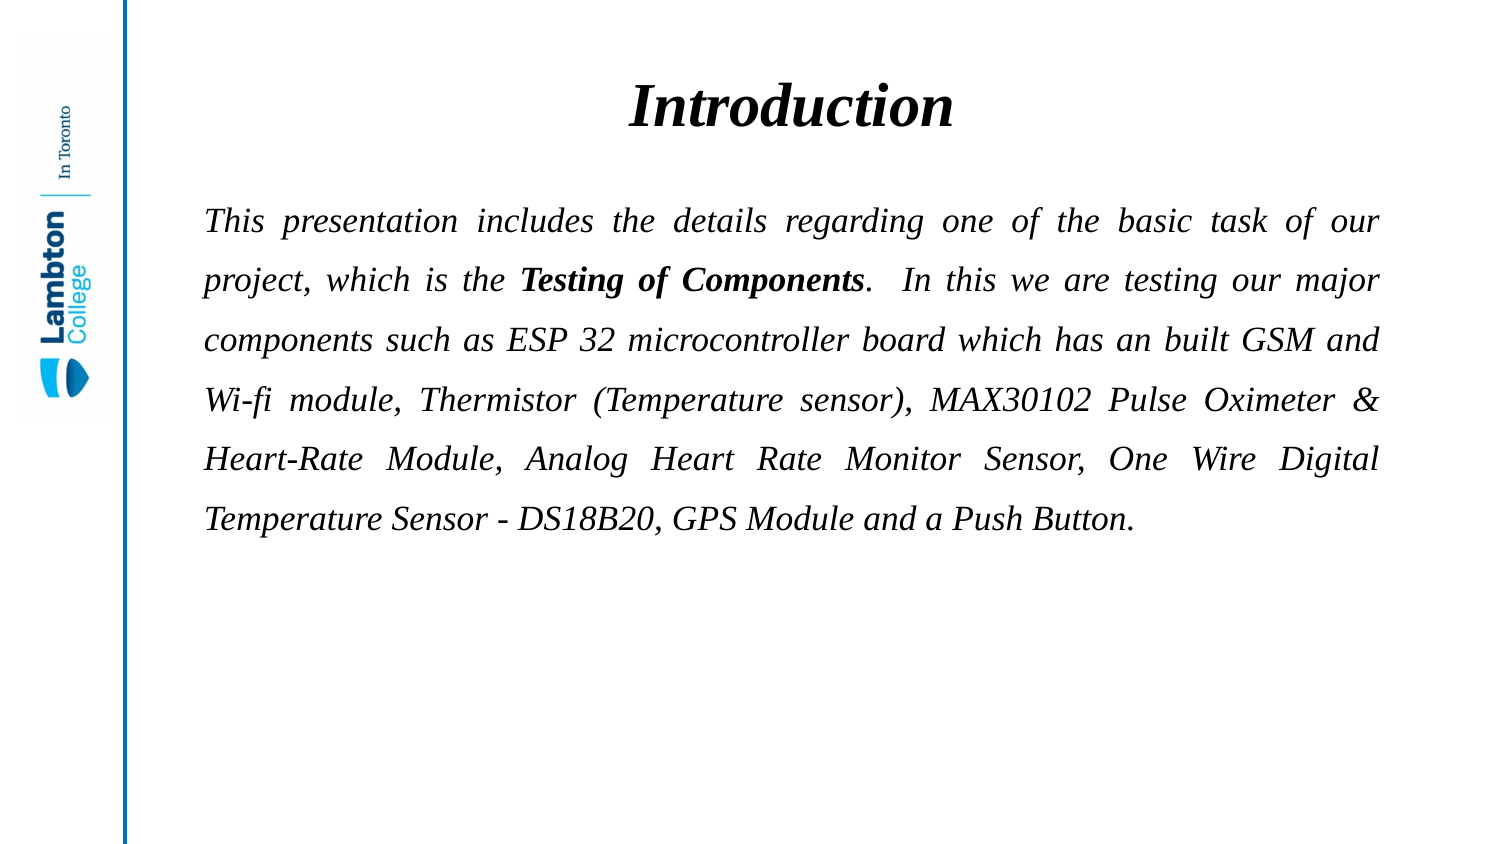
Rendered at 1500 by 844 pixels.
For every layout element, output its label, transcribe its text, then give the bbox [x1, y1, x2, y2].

picture [18, 33, 113, 422]
subtitle This presentation includes the details regarding one of the basic task of our project, which is the Testing of Components. In this we are testing our major components such as ESP 32 microcontroller board which has an built GSM and Wi-fi module, Thermistor (Temperature sensor), MAX30102 Pulse Oximeter & Heart-Rate Module, Analog Heart Rate Monitor Sensor, One Wire Digital Temperature Sensor - DS18B20, GPS Module and a Push Button. [192, 174, 1392, 814]
title Introduction [192, 38, 1392, 165]
